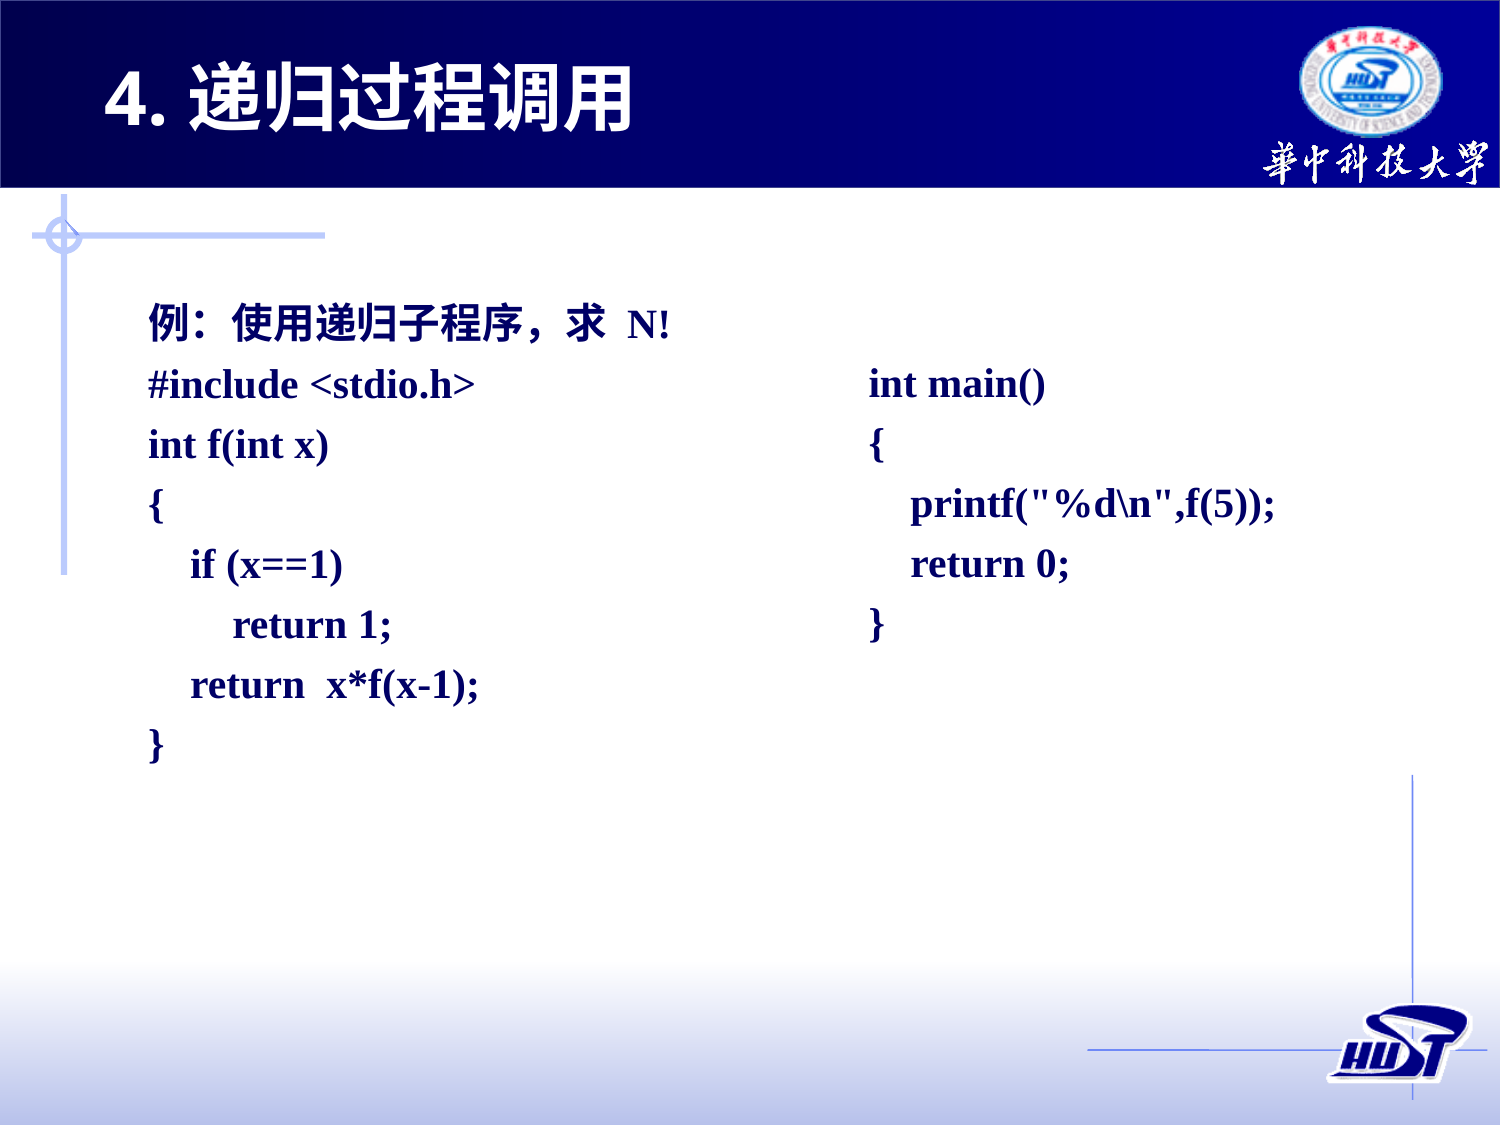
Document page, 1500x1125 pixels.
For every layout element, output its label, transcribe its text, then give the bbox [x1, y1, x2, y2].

picture [1262, 140, 1488, 185]
text_box 例：使用递归子程序，求 N! #include <stdio.h> int f(int x) { if (x==1) return 1; return x*f(x-1); } [0, 278, 693, 979]
text_box 4.递归过程调用 [89, 42, 1308, 148]
picture [1299, 26, 1443, 138]
text_box int main() { printf("%d\n",f(5)); return 0; } [678, 337, 1500, 923]
